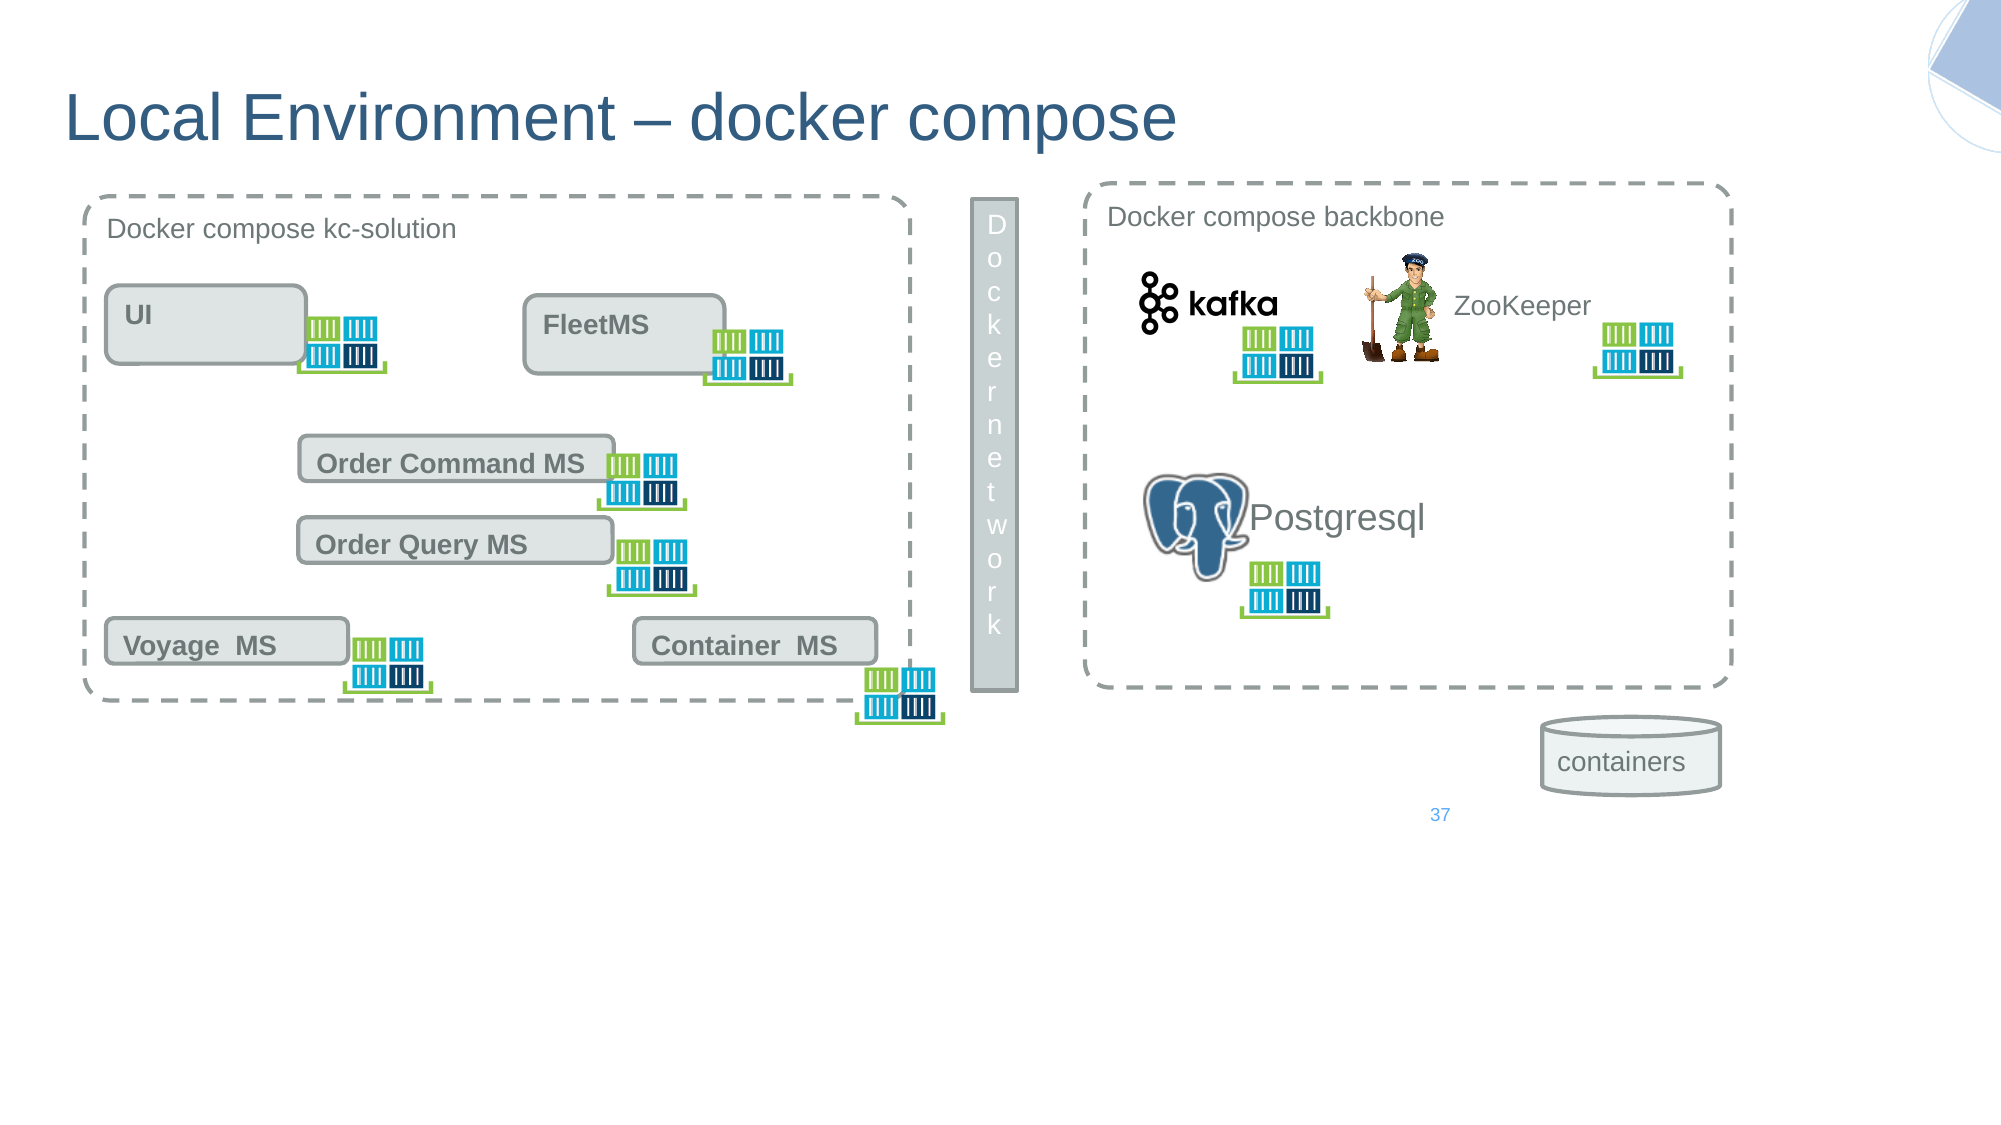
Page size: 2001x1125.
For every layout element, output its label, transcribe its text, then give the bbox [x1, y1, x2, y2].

picture [305, 633, 471, 695]
title Local Environment – docker compose [64, 9, 1850, 155]
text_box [1362, 252, 1608, 362]
slide_number 37 [1400, 791, 1467, 837]
picture [569, 535, 735, 597]
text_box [1107, 448, 1443, 610]
text_box Order Query MS [296, 515, 615, 565]
picture [817, 663, 983, 725]
text_box Order Command MS [297, 433, 616, 484]
text_box containers [1540, 714, 1723, 798]
picture [260, 312, 425, 374]
picture [1202, 557, 1368, 619]
text_box Docker network [970, 197, 1019, 693]
text_box Container MS [632, 616, 879, 666]
picture [1555, 317, 1721, 380]
text_box Order [1924, 0, 2001, 154]
text_box Docker compose kc-solution [82, 194, 913, 703]
text_box UI [103, 283, 309, 366]
text_box FleetMS [522, 293, 727, 376]
picture [560, 449, 725, 512]
text_box Docker compose backbone [1082, 181, 1734, 690]
picture [1128, 261, 1361, 384]
picture [665, 324, 831, 387]
text_box Voyage MS [103, 616, 351, 666]
